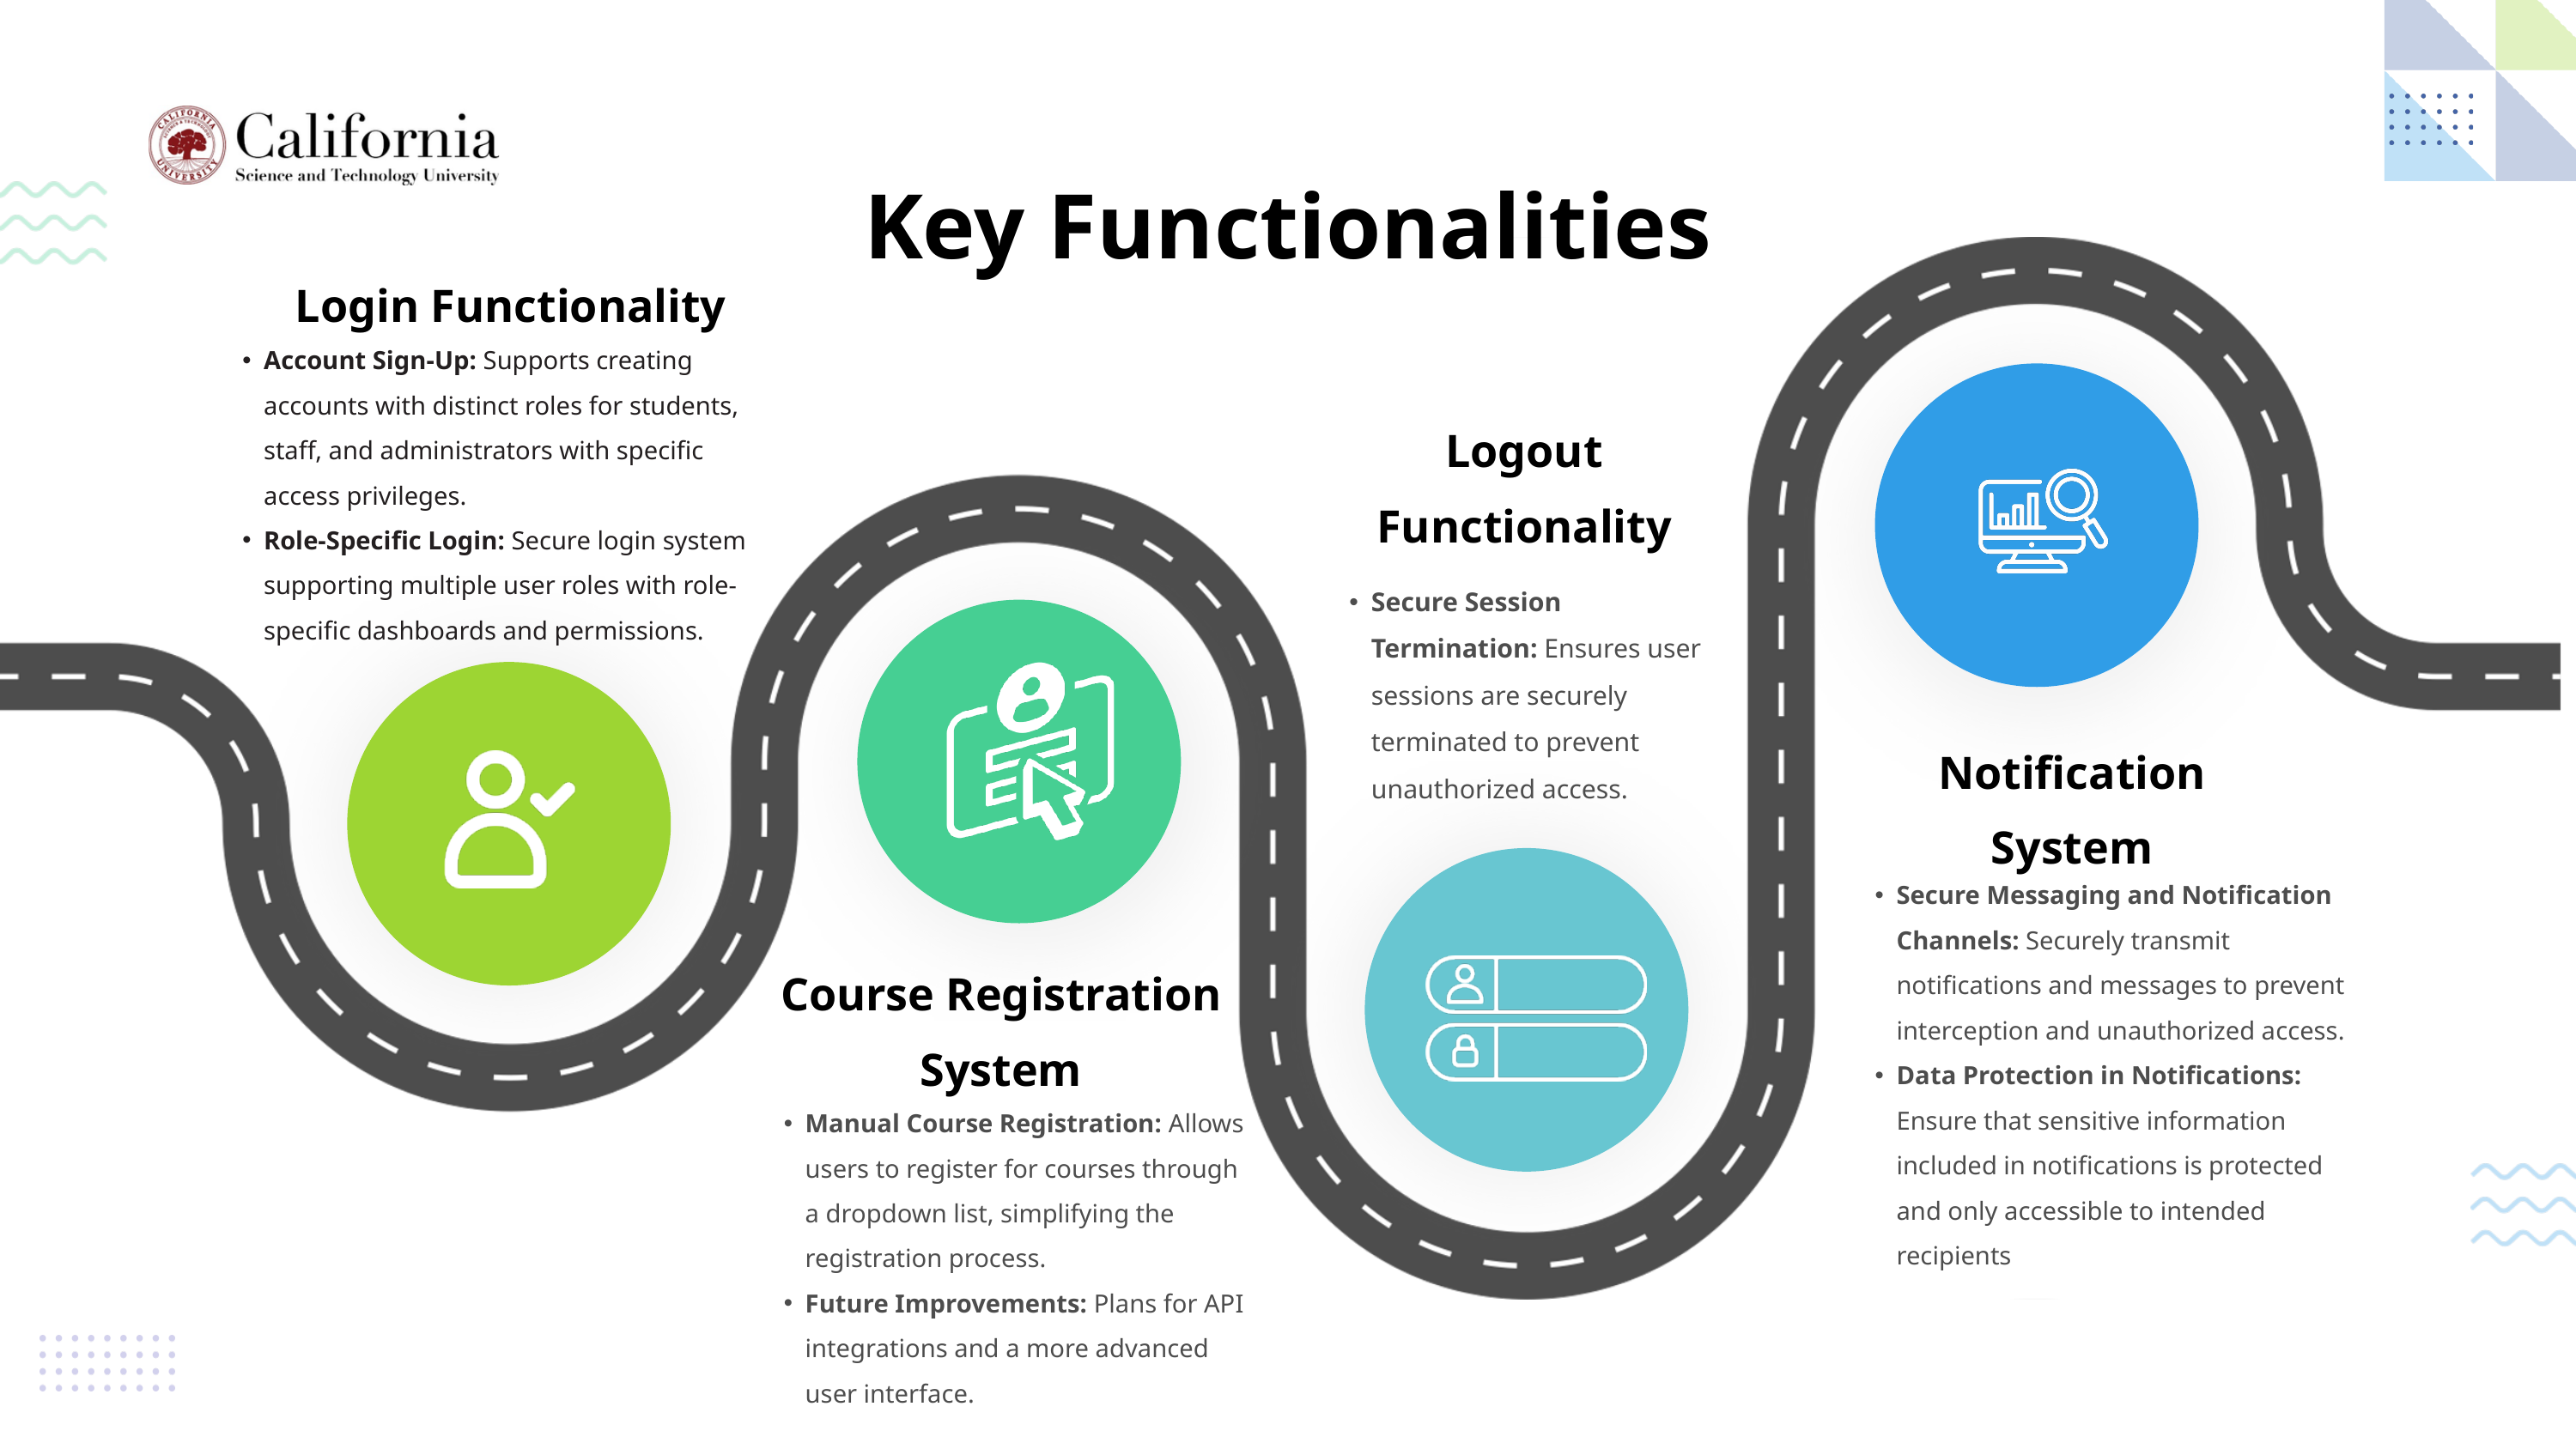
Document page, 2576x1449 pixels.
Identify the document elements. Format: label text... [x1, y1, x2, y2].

text_box [783, 526, 1278, 1021]
text_box [149, 105, 500, 185]
text_box [1277, 761, 1771, 1256]
text_box [0, 180, 108, 265]
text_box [347, 661, 671, 986]
text_box Account Sign-Up: Supports creating accounts with distinct roles for students, staff, and administrators with specific access privileges. Role-Specific Login: Secure login system supporting multiple user roles with role-specific dashboards and permissions. [221, 330, 756, 646]
text_box [262, 646, 756, 1071]
text_box [756, 237, 2561, 1300]
text_box Secure Session Termination: Ensures user sessions are securely terminated to prevent unauthorized access. [1327, 570, 1714, 804]
text_box [2470, 1162, 2576, 1247]
text_box Login Functionality [237, 256, 784, 331]
text_box [39, 1335, 176, 1391]
text_box Logout Functionality [1327, 401, 1722, 552]
text_box Secure Messaging and Notification Channels: Securely transmit notifications and messages to prevent interception and unauthorized access. Data Protection in Notifications: Ensure that sensitive information included in notifications is protected and only accessible to intended recipients [1853, 864, 2354, 1270]
text_box [2384, 0, 2576, 181]
text_box [1789, 293, 2284, 787]
text_box Manual Course Registration: Allows users to register for courses through a dropdown list, simplifying the registration process. Future Improvements: Plans for API integrations and a more advanced user interface. [762, 1092, 1247, 1409]
text_box Notification System [1874, 723, 2269, 873]
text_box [857, 599, 1182, 924]
text_box Course Registration System [730, 944, 1273, 1095]
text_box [1364, 847, 1689, 1173]
text_box Key Functionalities [646, 126, 1930, 277]
text_box [0, 237, 762, 1300]
text_box [2389, 94, 2474, 145]
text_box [1874, 363, 2199, 688]
